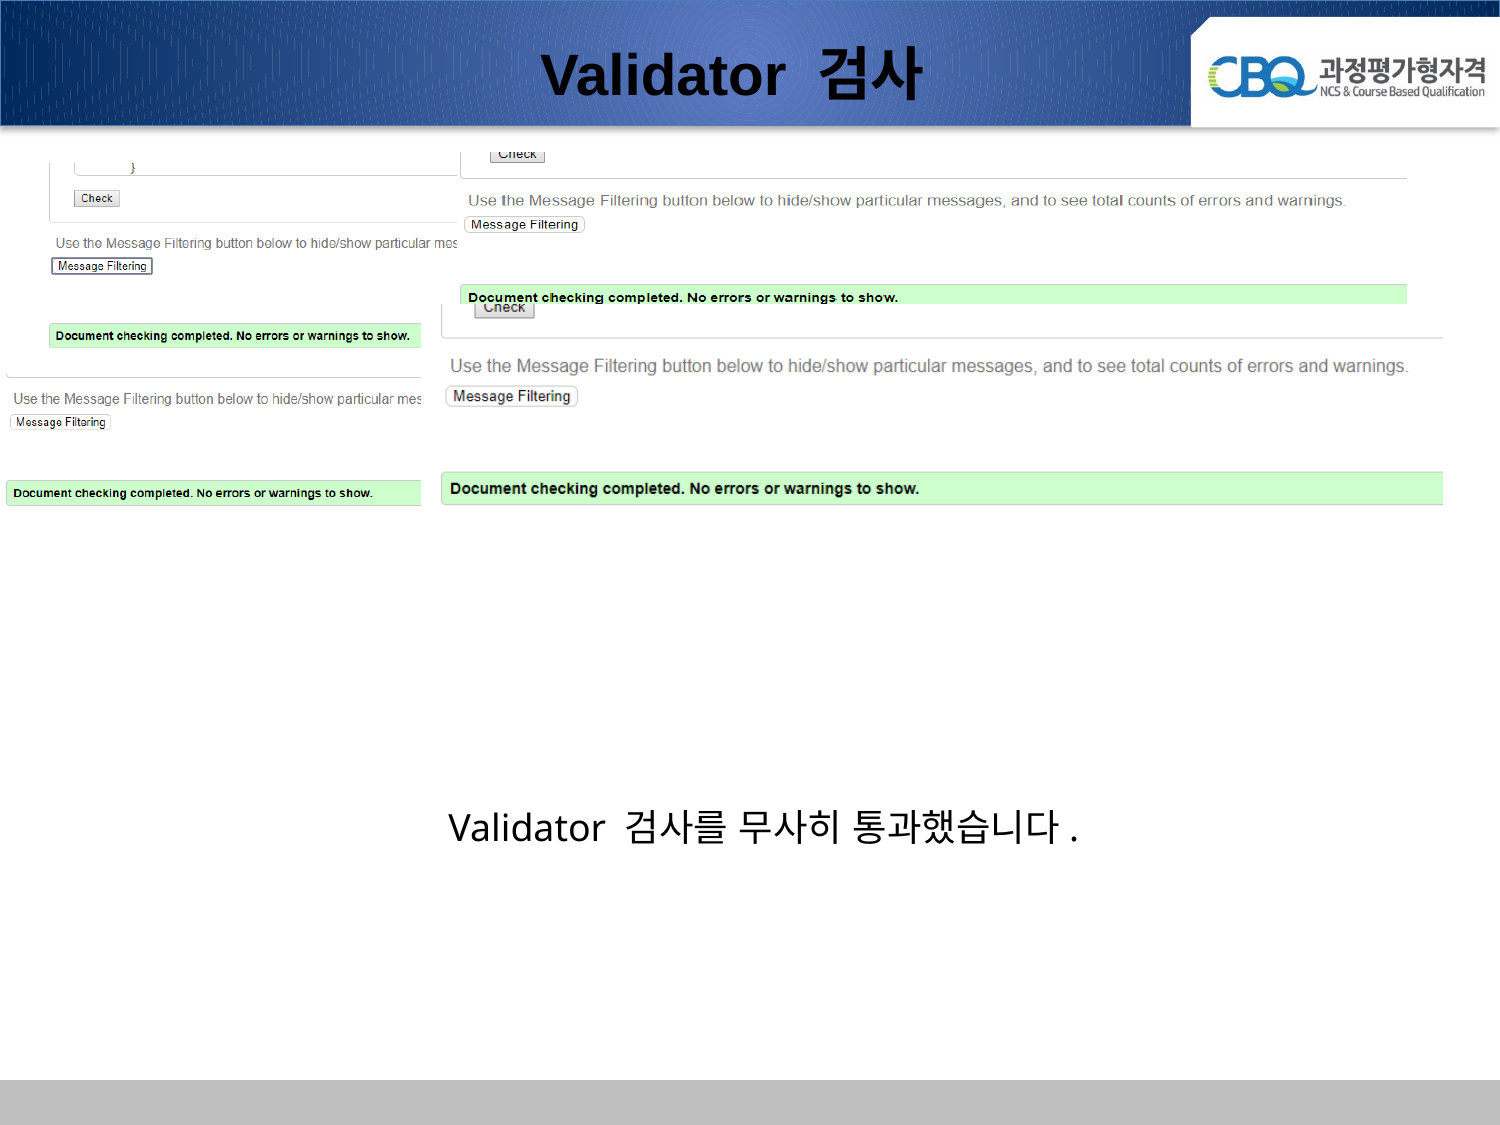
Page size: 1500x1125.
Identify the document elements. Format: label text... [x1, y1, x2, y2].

picture [0, 152, 1444, 515]
text_box Validator 검사를 무사히 통과했습니다. [433, 796, 1131, 857]
text_box [0, 0, 1500, 126]
text_box Validator 검사 [525, 29, 1009, 115]
text_box [1190, 16, 1500, 128]
picture [1203, 52, 1490, 101]
text_box [0, 1080, 1500, 1125]
